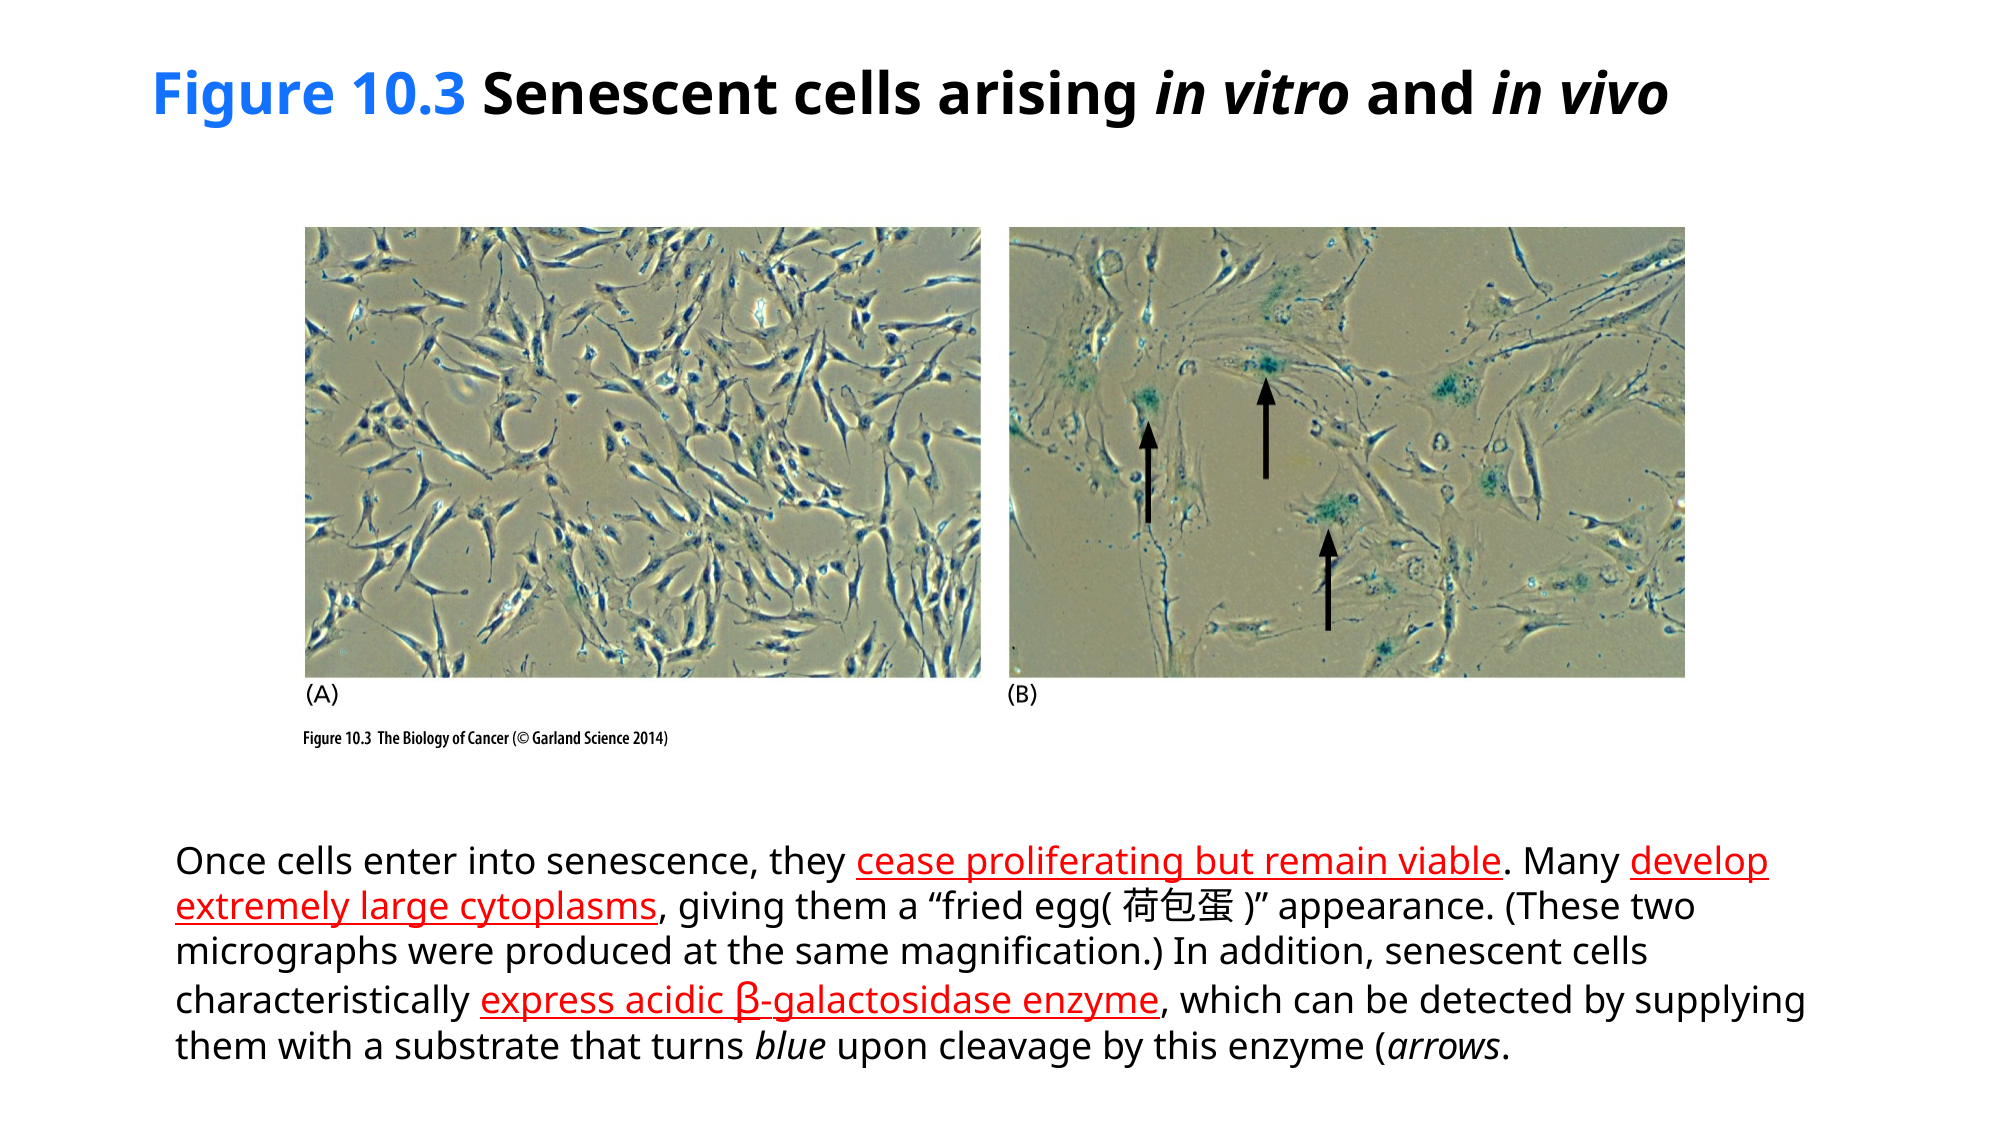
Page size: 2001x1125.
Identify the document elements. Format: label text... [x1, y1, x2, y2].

text_box Once cells enter into senescence, they cease proliferating but remain viable. Many develop extremely large cytoplasms, giving them a “fried egg(荷包蛋)” appearance. (These two micrographs were produced at the same magnification.) In addition, senescent cells characteristically express acidic β-galactosidase enzyme, which can be detected by supplying them with a substrate that turns blue upon cleavage by this enzyme (arrows. [160, 829, 1893, 1075]
picture [295, 217, 1695, 752]
text_box Figure 10.3 Senescent cells arising in vitro and in vivo [136, 49, 1893, 134]
